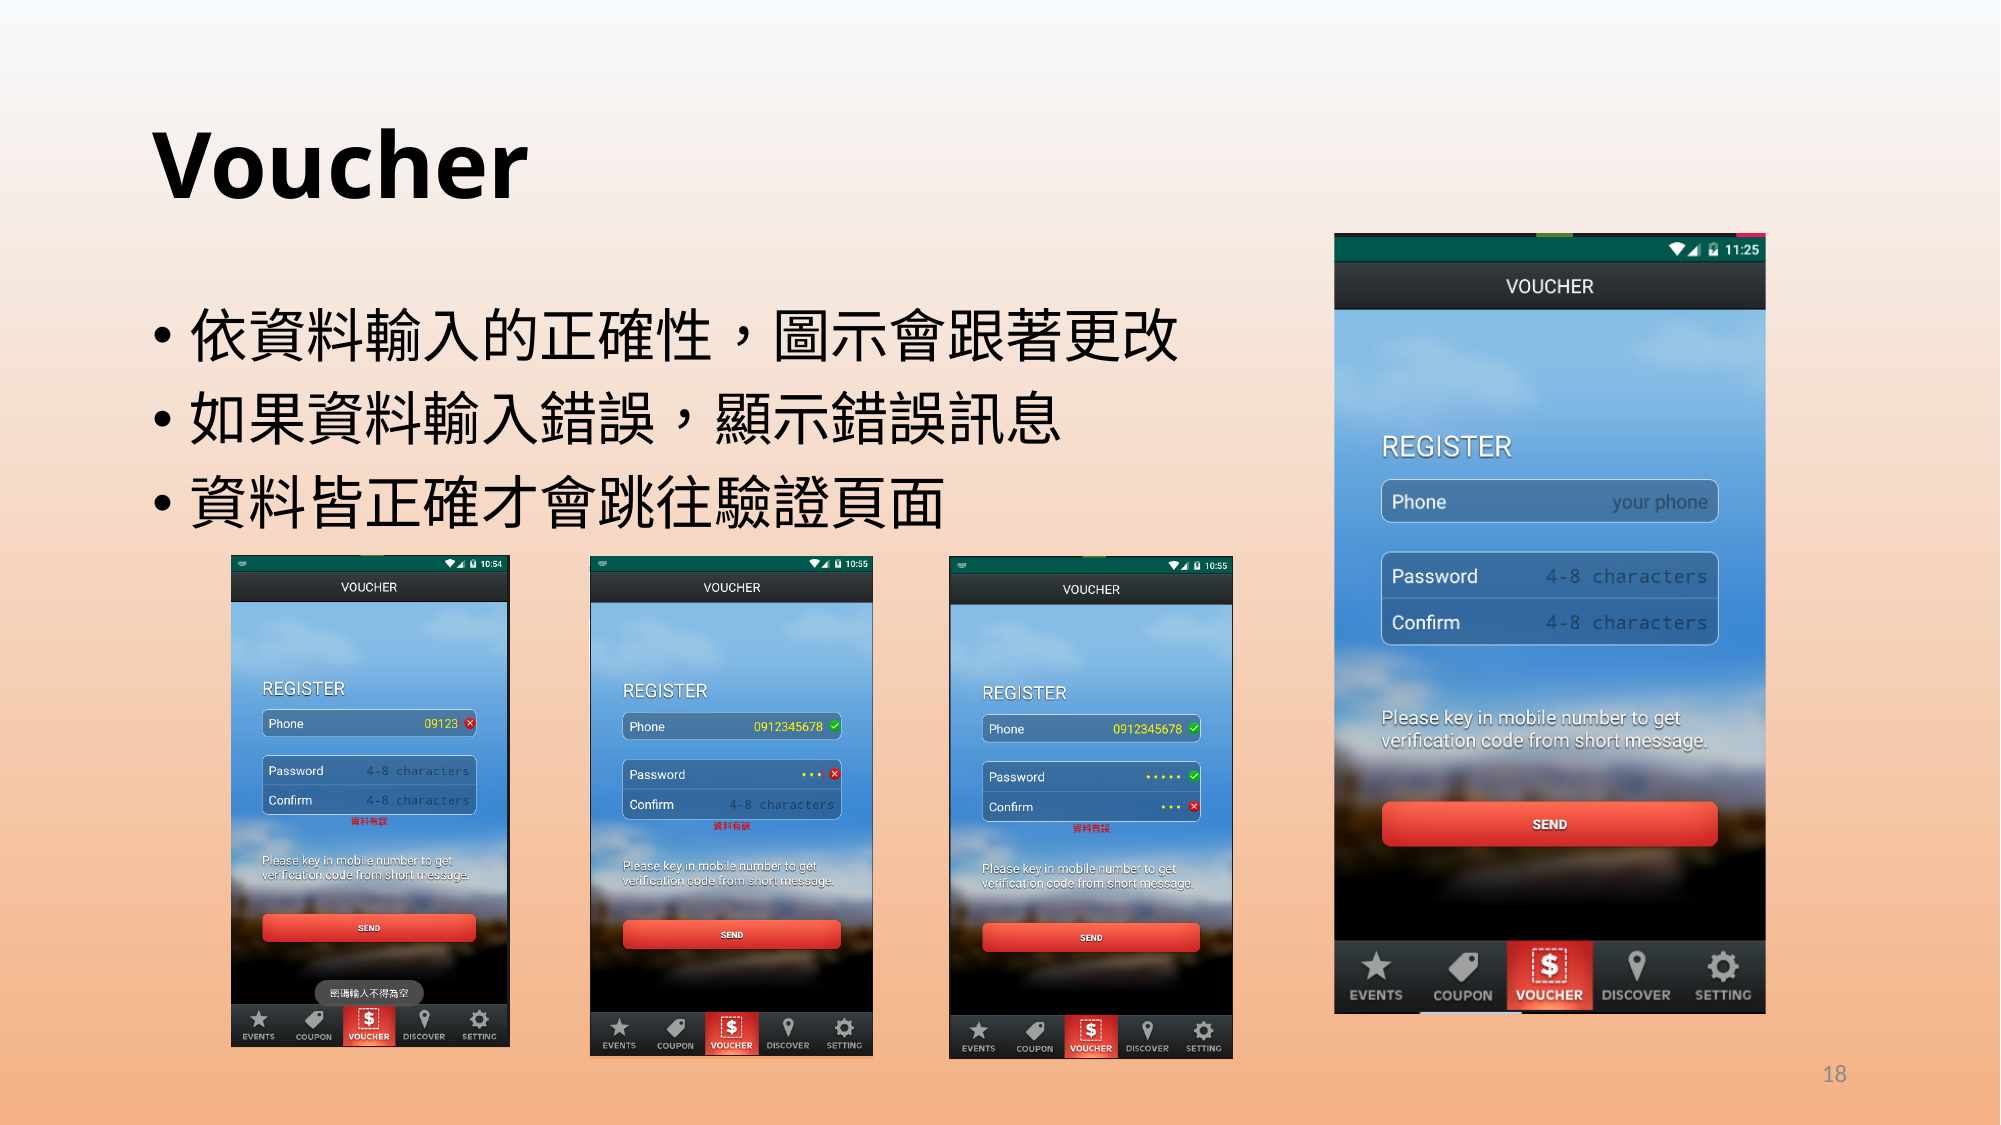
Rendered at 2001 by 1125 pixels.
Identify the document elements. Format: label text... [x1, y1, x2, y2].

title Voucher [137, 59, 1863, 278]
picture [1334, 233, 1766, 1014]
picture [949, 556, 1233, 1061]
list 依資料輸入的正確性，圖示會跟著更改 如果資料輸入錯誤，顯示錯誤訊息 資料皆正確才會跳往驗證頁面 [137, 299, 1233, 1014]
slide_number 18 [1412, 1042, 1863, 1103]
picture [589, 556, 873, 1059]
picture [231, 555, 510, 1048]
